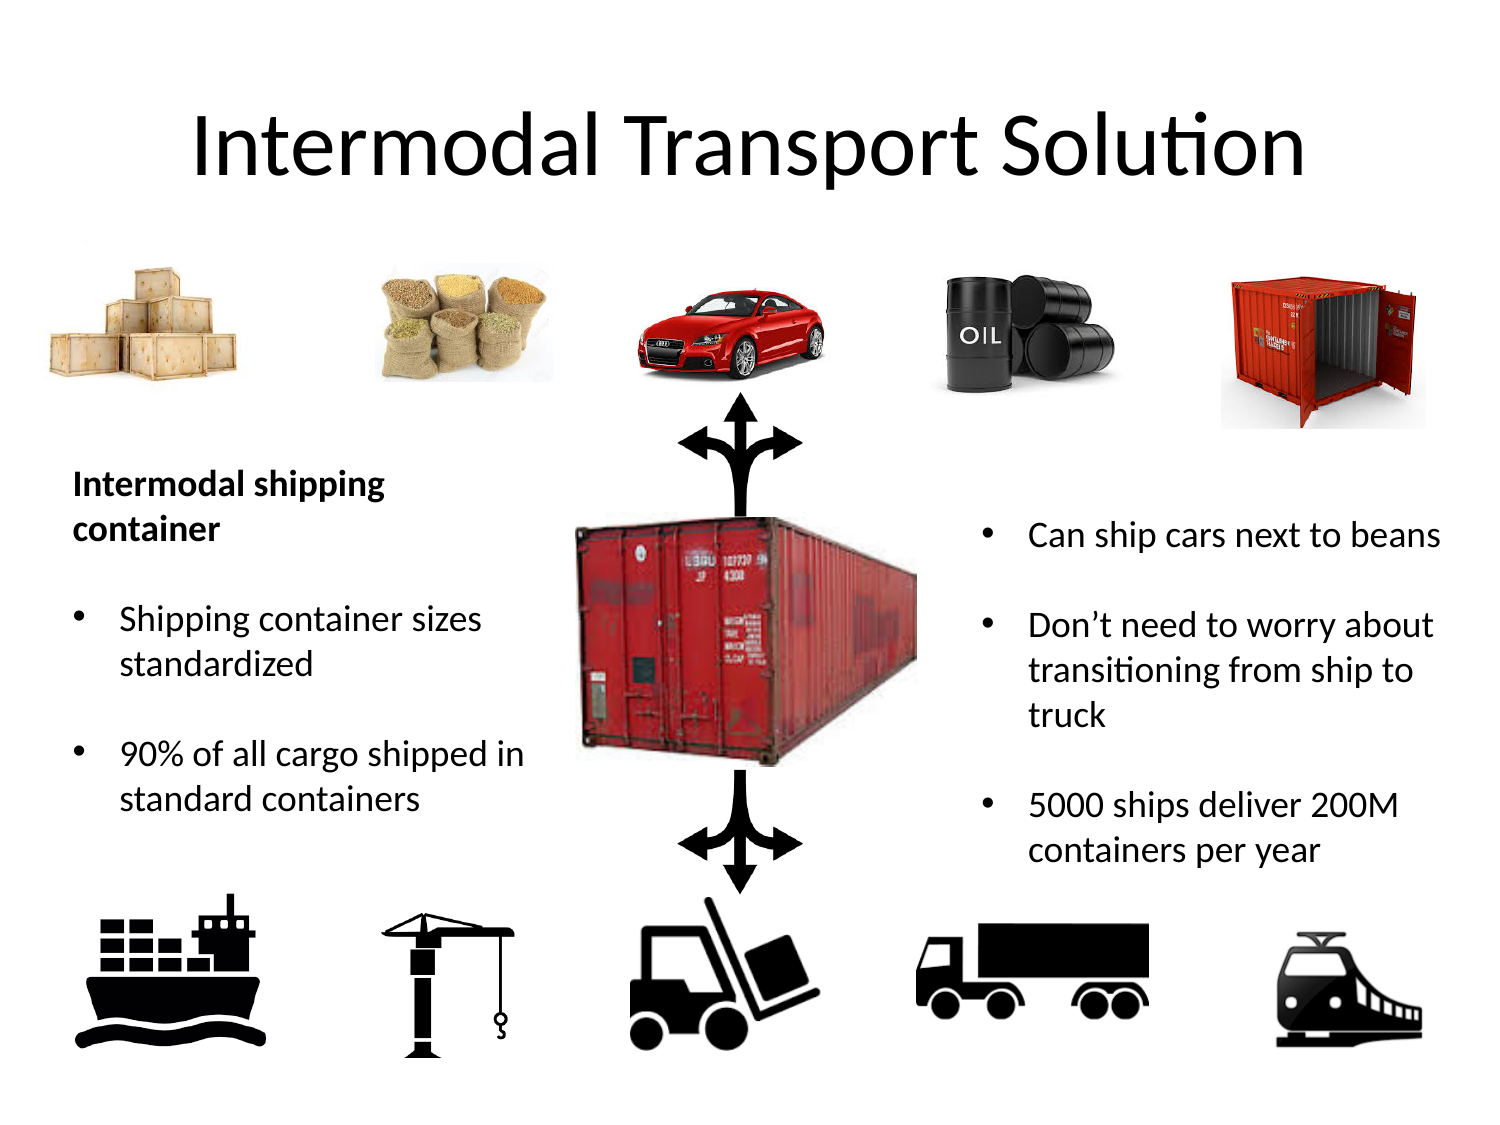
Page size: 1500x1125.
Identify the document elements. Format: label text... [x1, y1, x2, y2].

picture [677, 769, 803, 895]
picture [1221, 263, 1426, 430]
picture [74, 874, 266, 1066]
picture [375, 913, 520, 1058]
text_box Can ship cars next to beans Don’t need to worry about transitioning from ship to truck 5000 ships deliver 200M containers per year [966, 457, 1462, 878]
picture [574, 255, 917, 767]
picture [375, 263, 554, 382]
picture [629, 897, 821, 1088]
title Intermodal Transport Solution [75, 45, 1425, 233]
picture [903, 238, 1148, 421]
picture [23, 238, 266, 400]
picture [916, 854, 1149, 1088]
text_box Intermodal shipping container Shipping container sizes standardized 90% of all cargo shipped in standard containers [57, 451, 554, 826]
picture [1236, 876, 1463, 1103]
